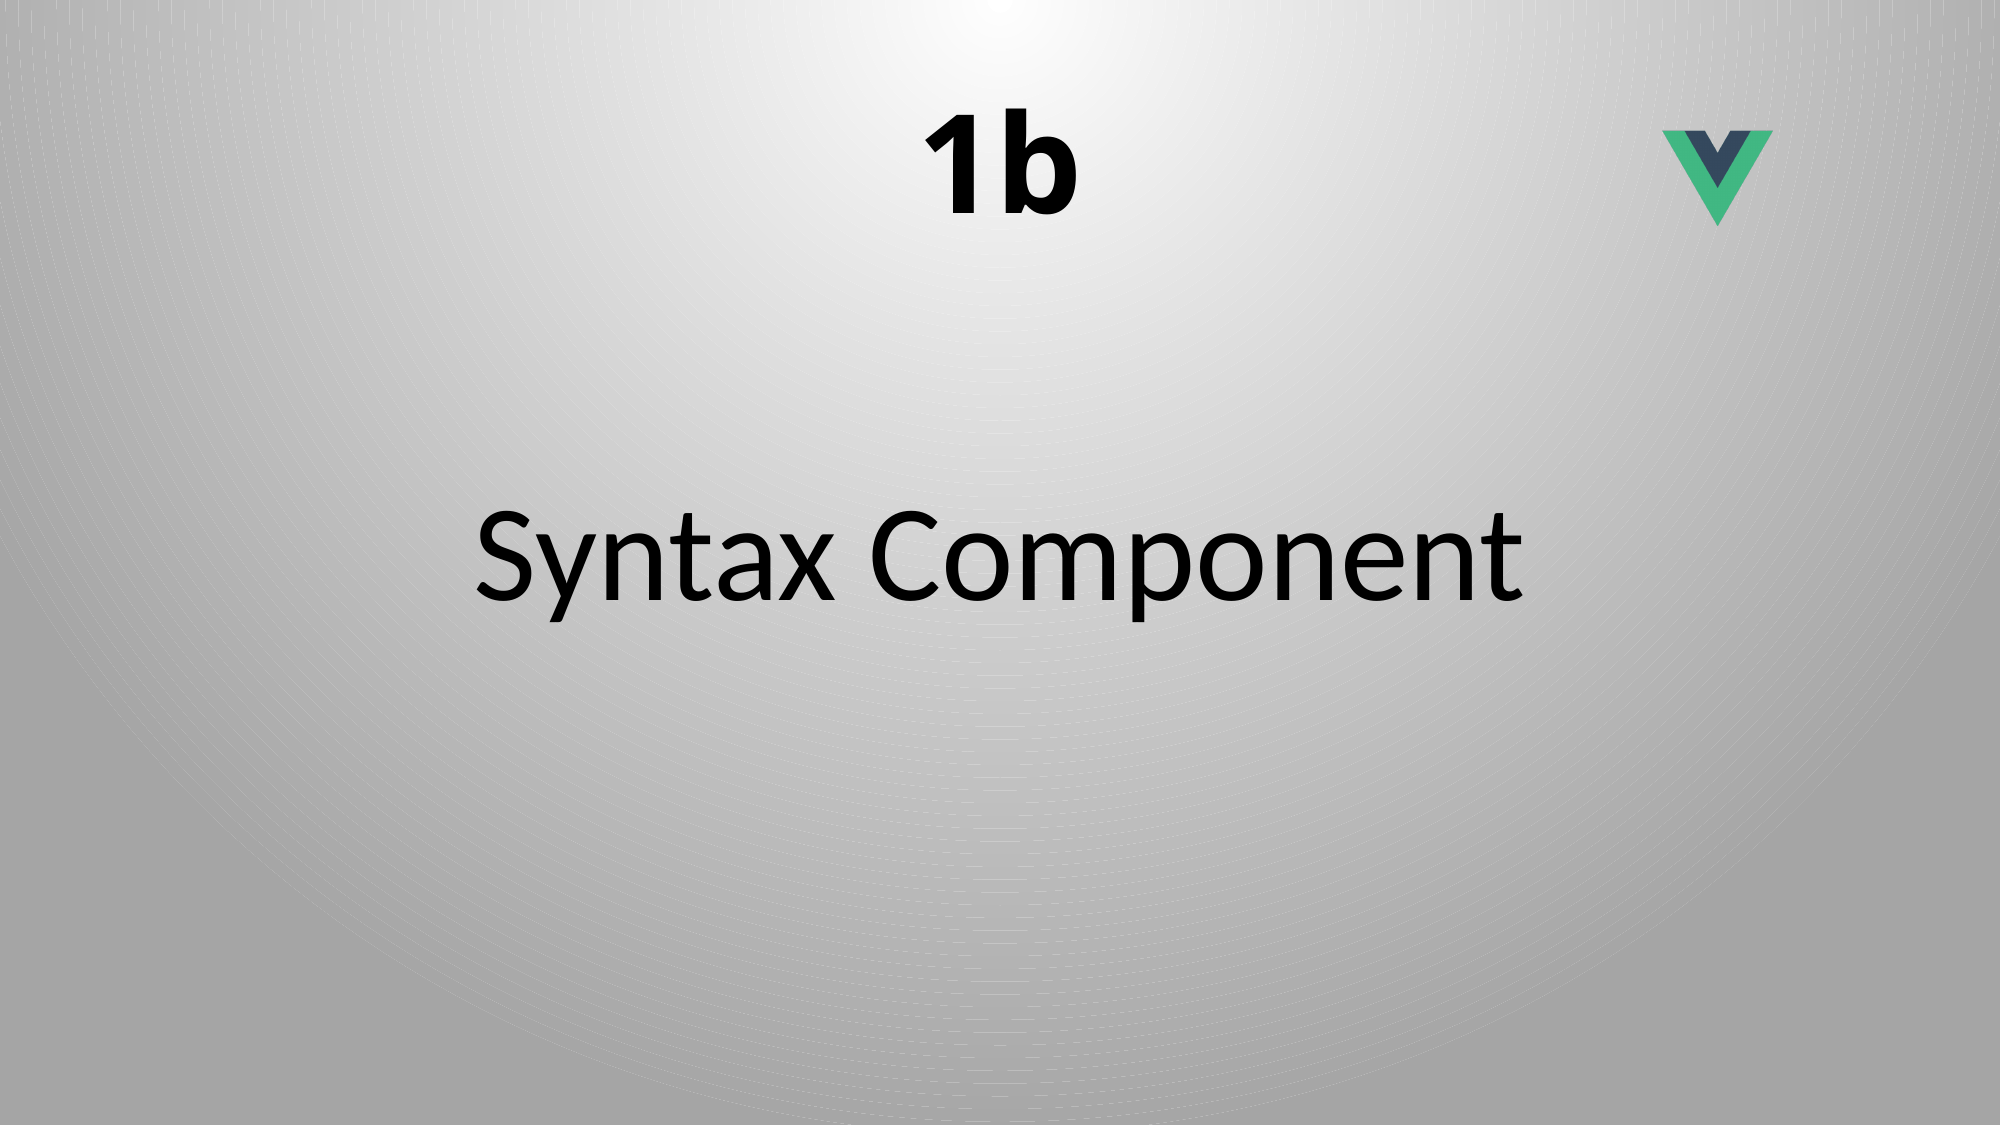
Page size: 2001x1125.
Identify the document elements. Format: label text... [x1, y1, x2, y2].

list Syntax Component [137, 299, 1863, 1014]
picture [1662, 123, 1773, 234]
title 1b [137, 59, 1863, 278]
